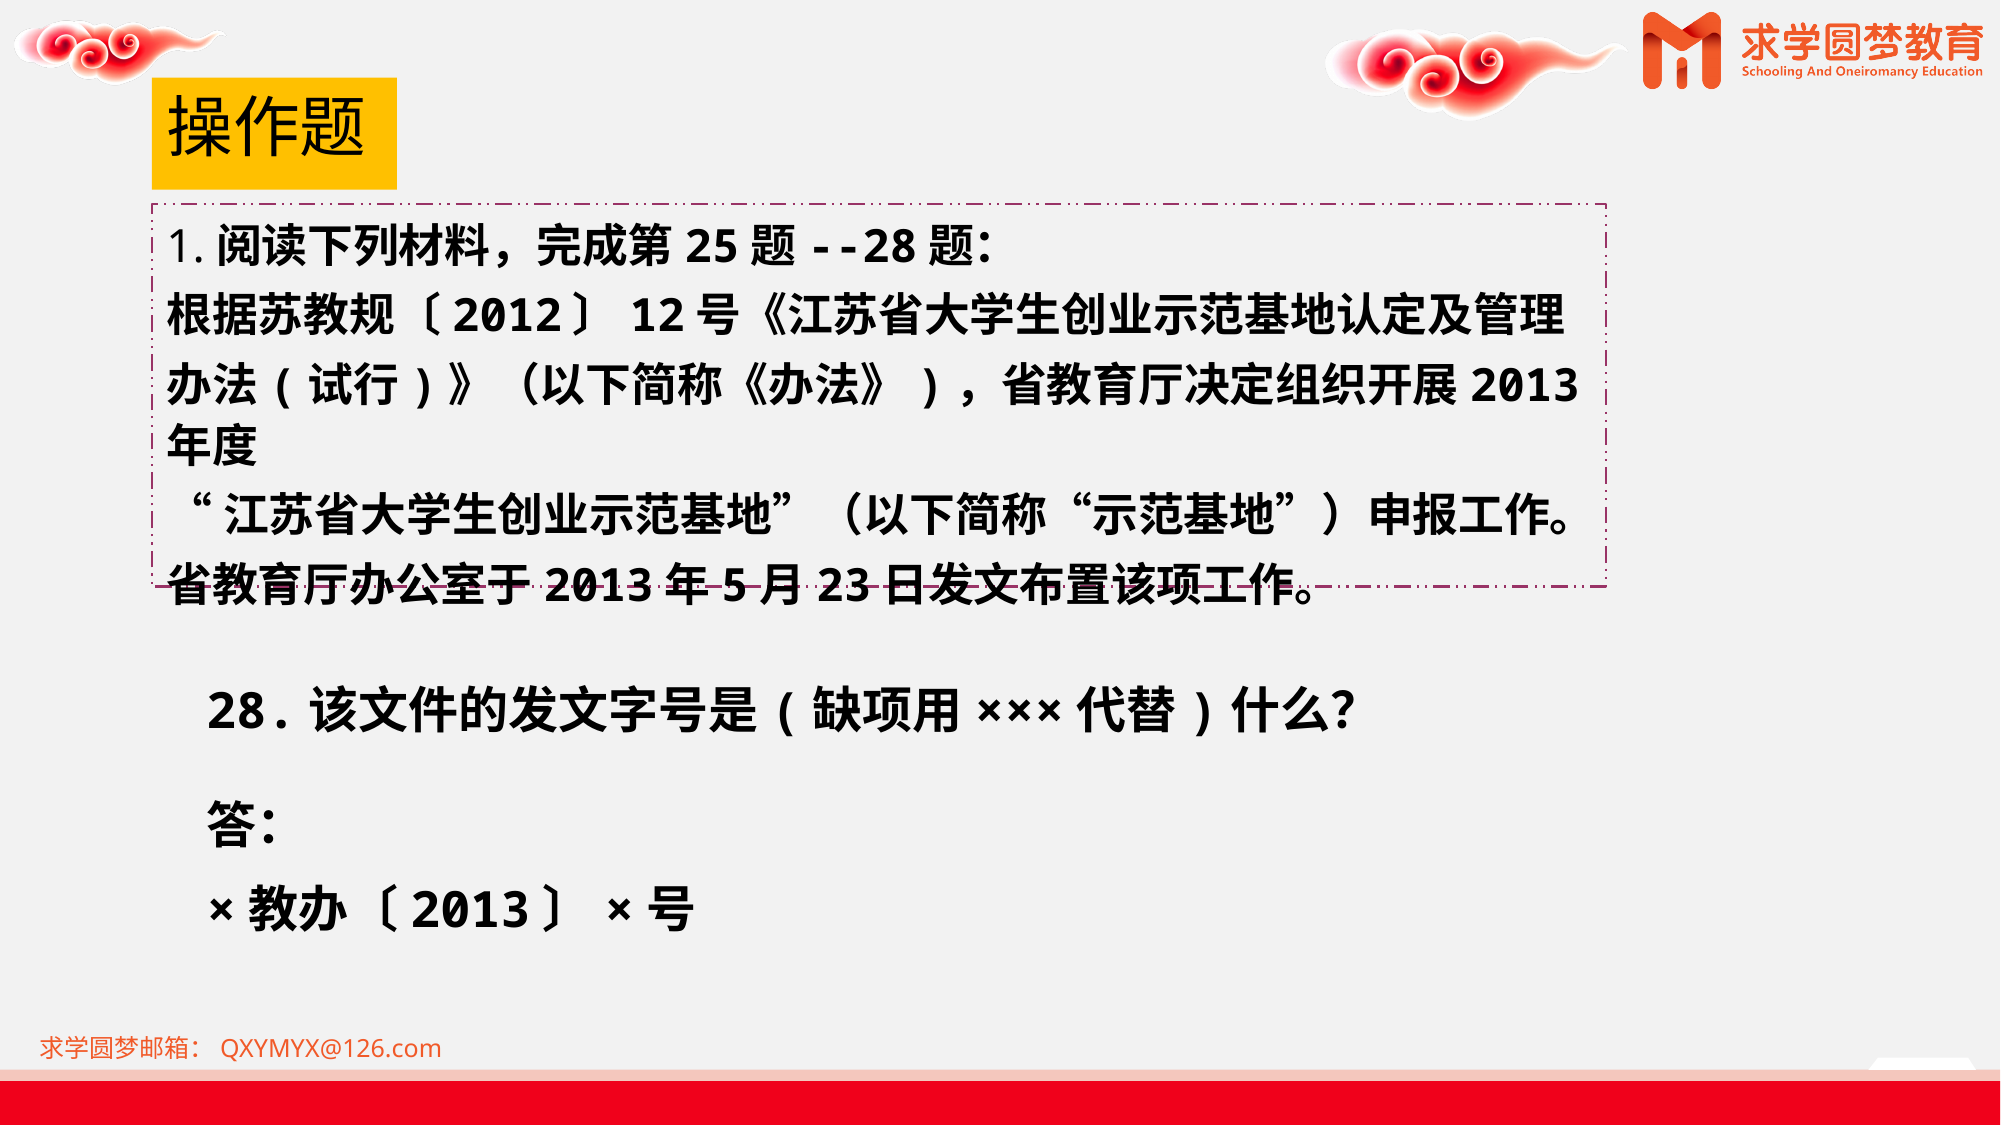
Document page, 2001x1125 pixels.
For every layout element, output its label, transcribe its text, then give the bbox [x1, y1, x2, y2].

picture [0, 0, 248, 95]
text_box 28.该文件的发文字号是(缺项用×××代替)什么？ [191, 658, 1379, 746]
list 1.阅读下列材料，完成第25题--28题： 根据苏教规〔2012〕12号《江苏省大学生创业示范基地认定及管理 办法(试行)》（以下简称《办法》)，省教育厅决定组织开展2013年度 “江苏省大学生创业示范基地”（以下简称“示范基地”）申报工作。 省教育厅办公室于2013年5月23日发文布置该项工作。 [151, 203, 1606, 587]
title 操作题 [151, 77, 397, 190]
picture [1304, 0, 2000, 134]
text_box 答： ×教办〔2013〕×号 [191, 762, 980, 945]
